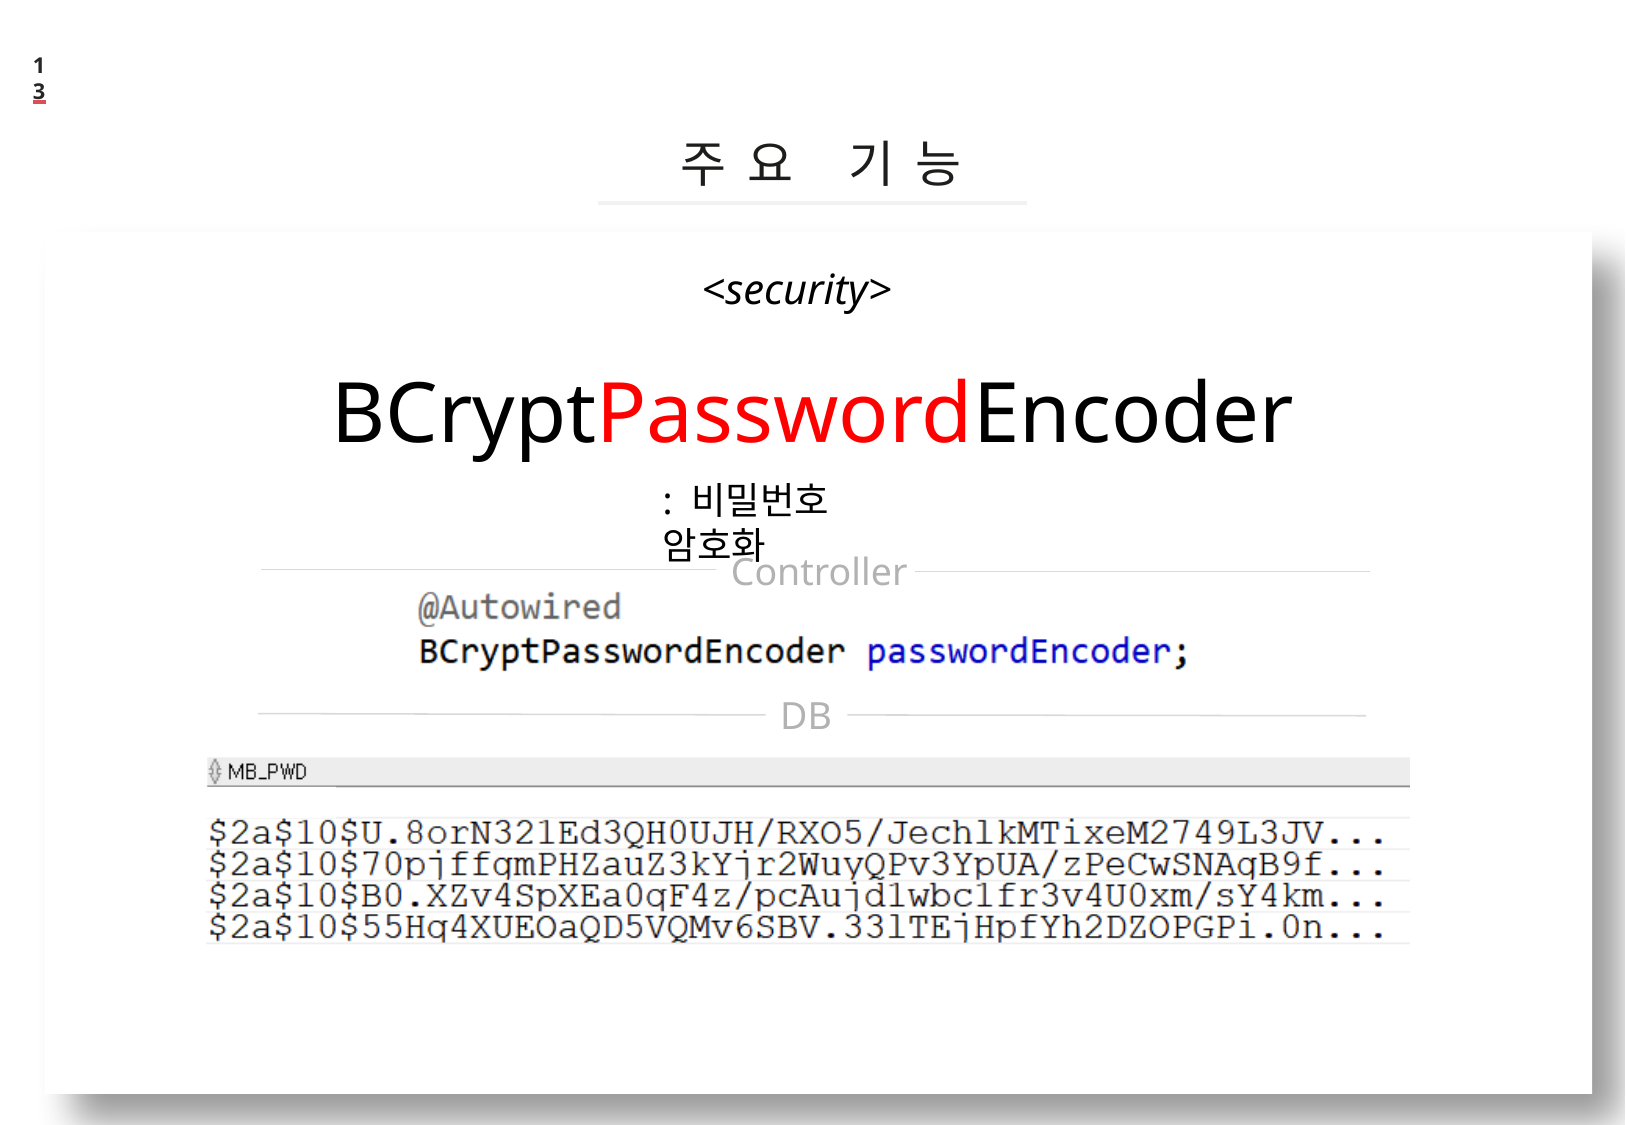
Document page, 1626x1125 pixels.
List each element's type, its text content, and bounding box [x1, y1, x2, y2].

text_box BCryptPasswordEncoder [317, 351, 1310, 467]
text_box DB [765, 698, 848, 745]
text_box 주요 기능 [225, 134, 1417, 192]
text_box : 비밀번호 암호화 [647, 469, 955, 570]
text_box [43, 230, 1594, 1096]
picture [206, 756, 1411, 946]
text_box : 비밀번호 암호화 [647, 575, 716, 580]
text_box 13 [32, 42, 57, 114]
text_box <security> [686, 255, 946, 321]
picture [408, 582, 1200, 690]
text_box Controller [716, 540, 923, 581]
